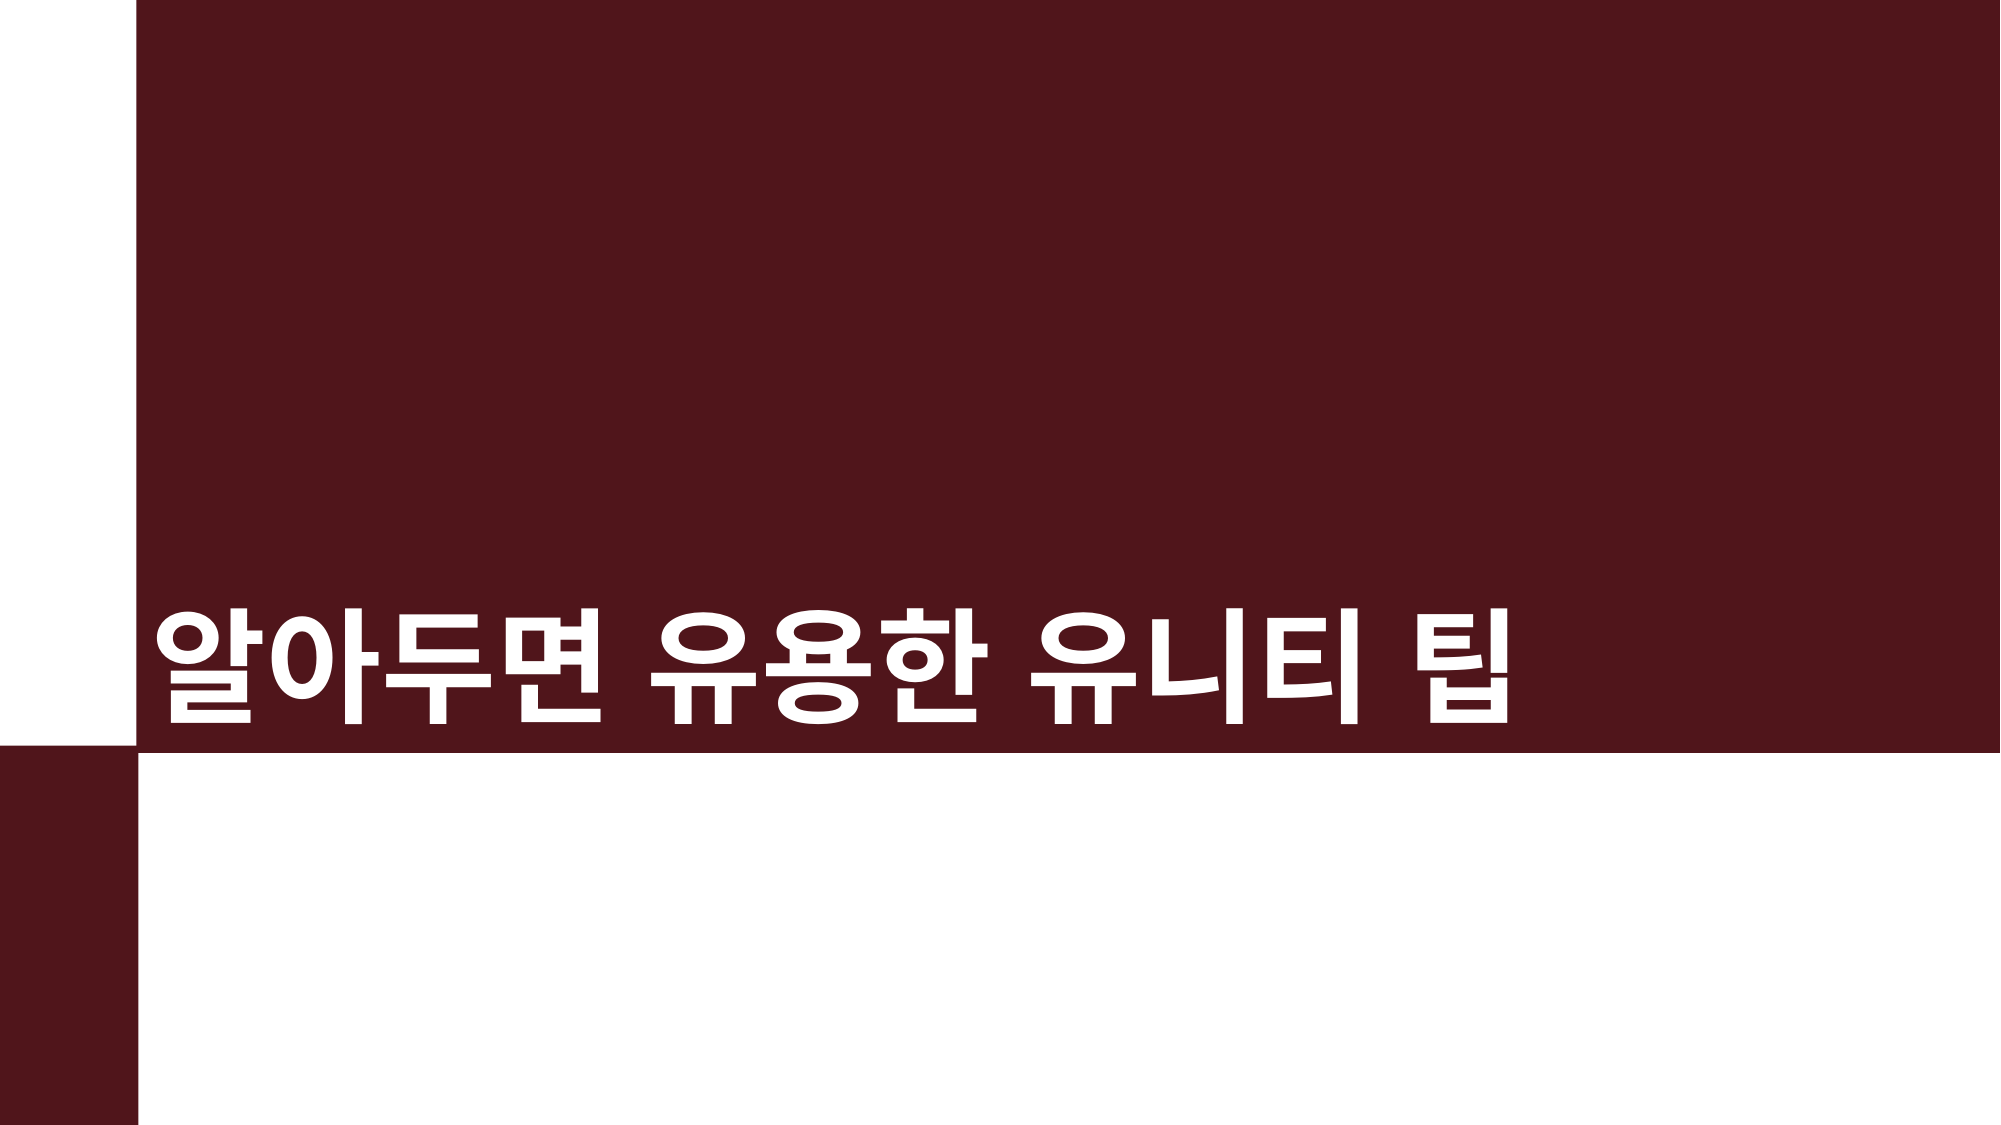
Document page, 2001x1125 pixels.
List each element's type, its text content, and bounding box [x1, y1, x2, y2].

title 알아두면 유용한 유니티 팁 [136, 280, 1982, 749]
